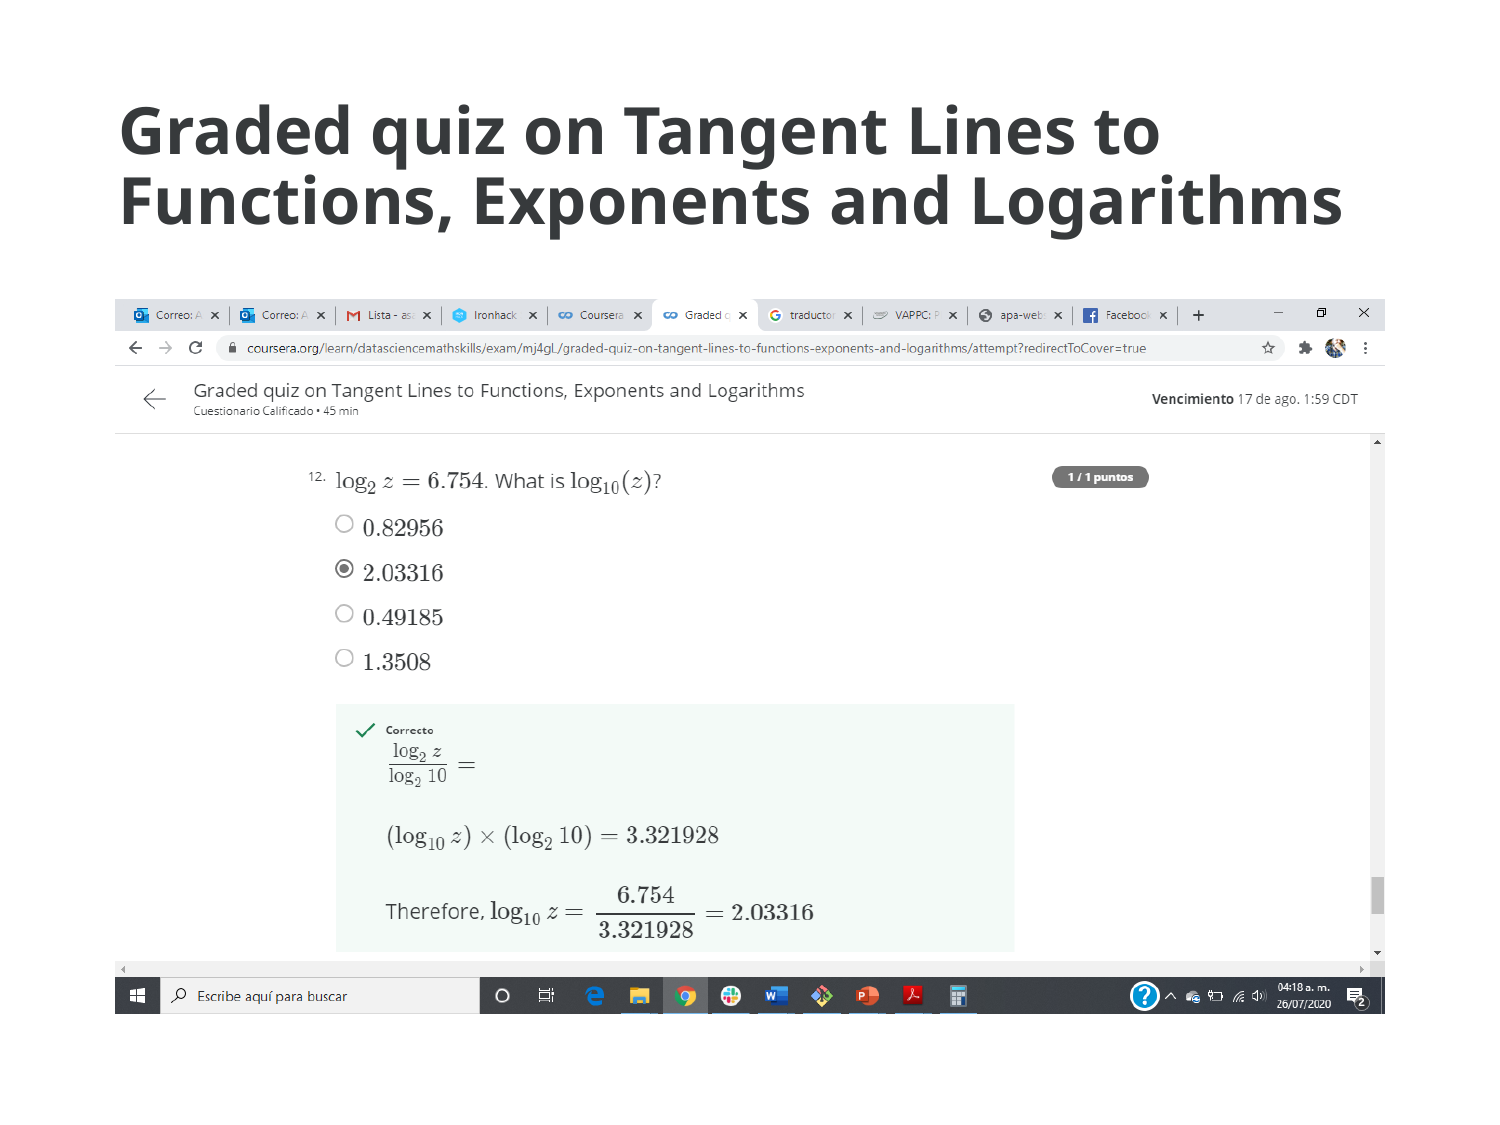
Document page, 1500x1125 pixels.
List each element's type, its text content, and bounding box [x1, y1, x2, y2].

title Graded quiz on Tangent Lines to Functions, Exponents and Logarithms [103, 59, 1397, 278]
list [115, 299, 1385, 1014]
